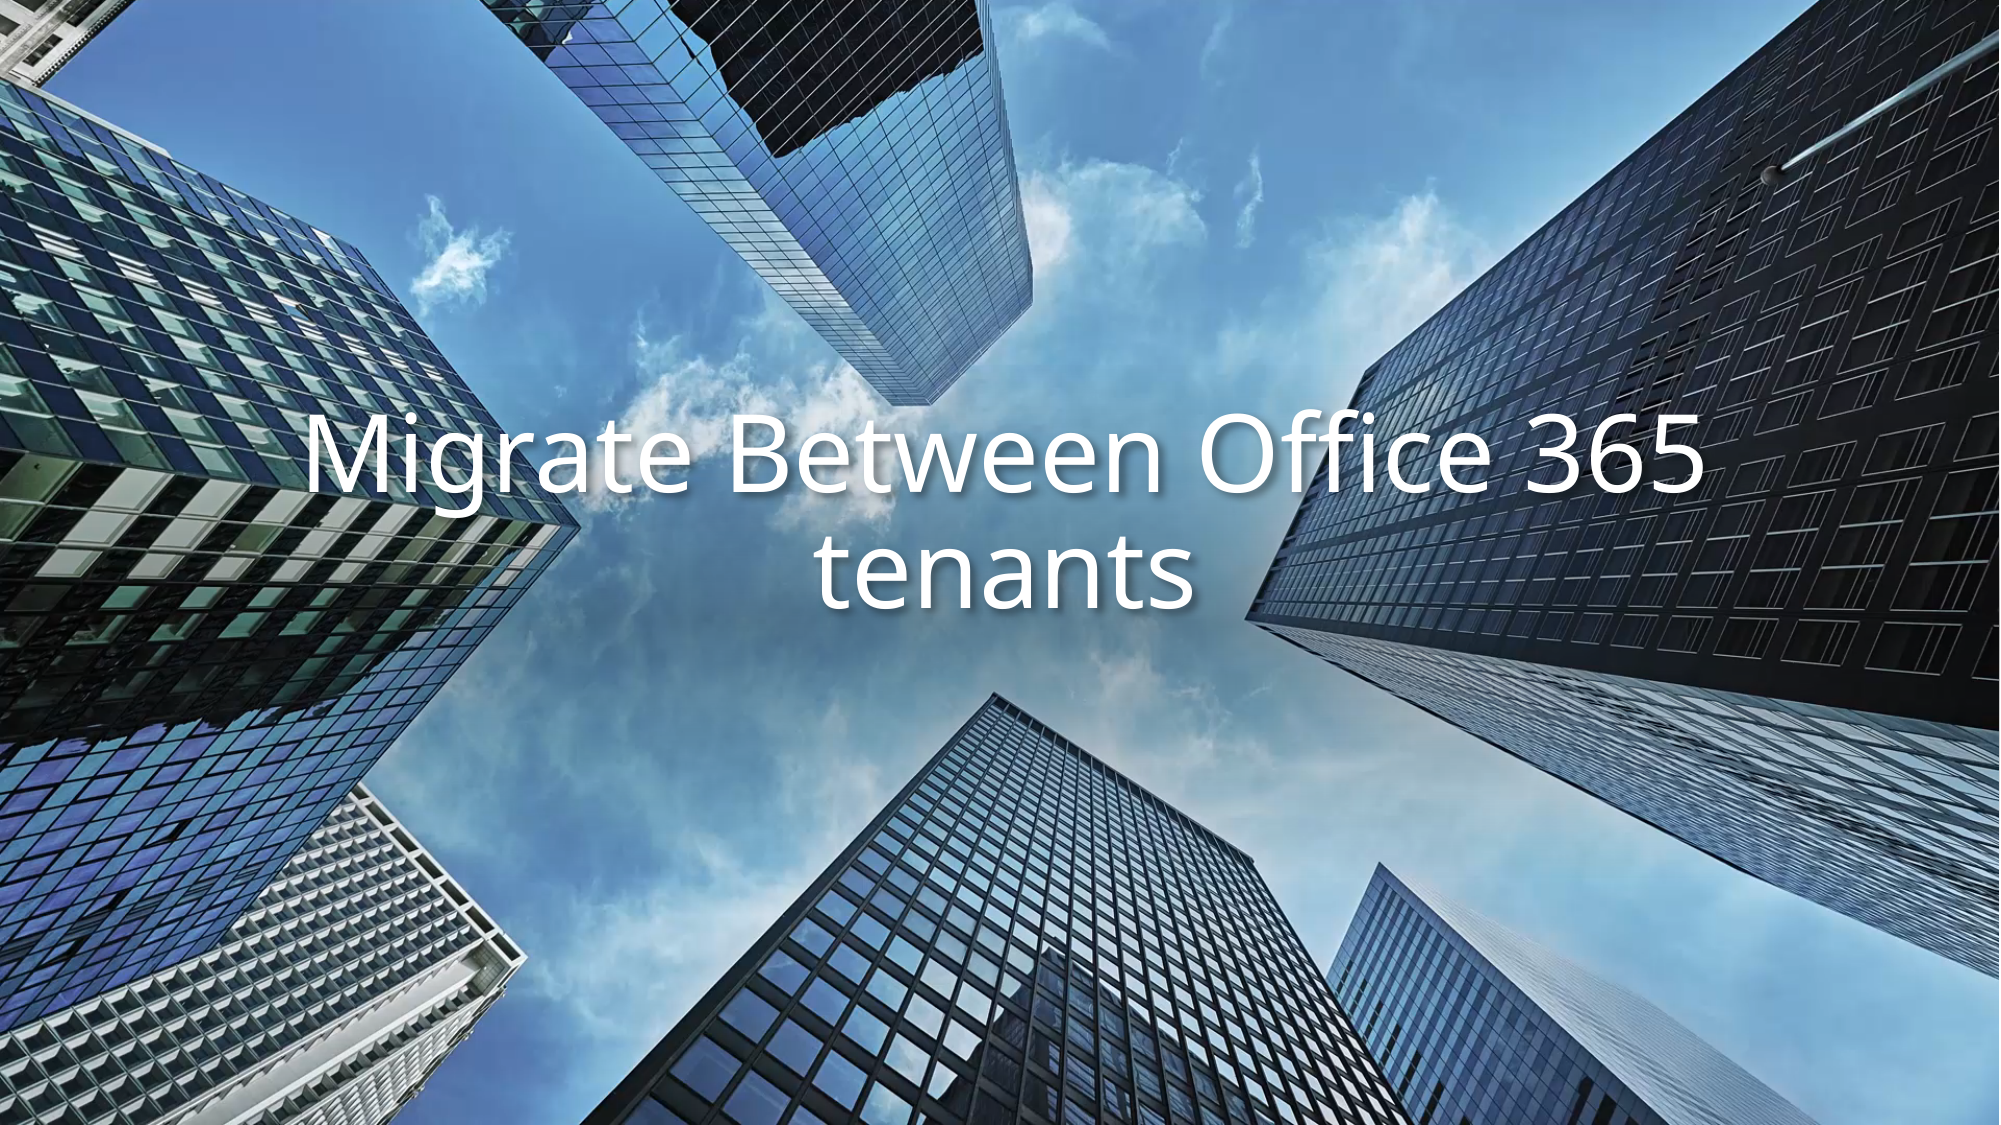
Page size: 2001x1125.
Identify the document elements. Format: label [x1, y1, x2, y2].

text_box [0, 0, 2000, 1125]
